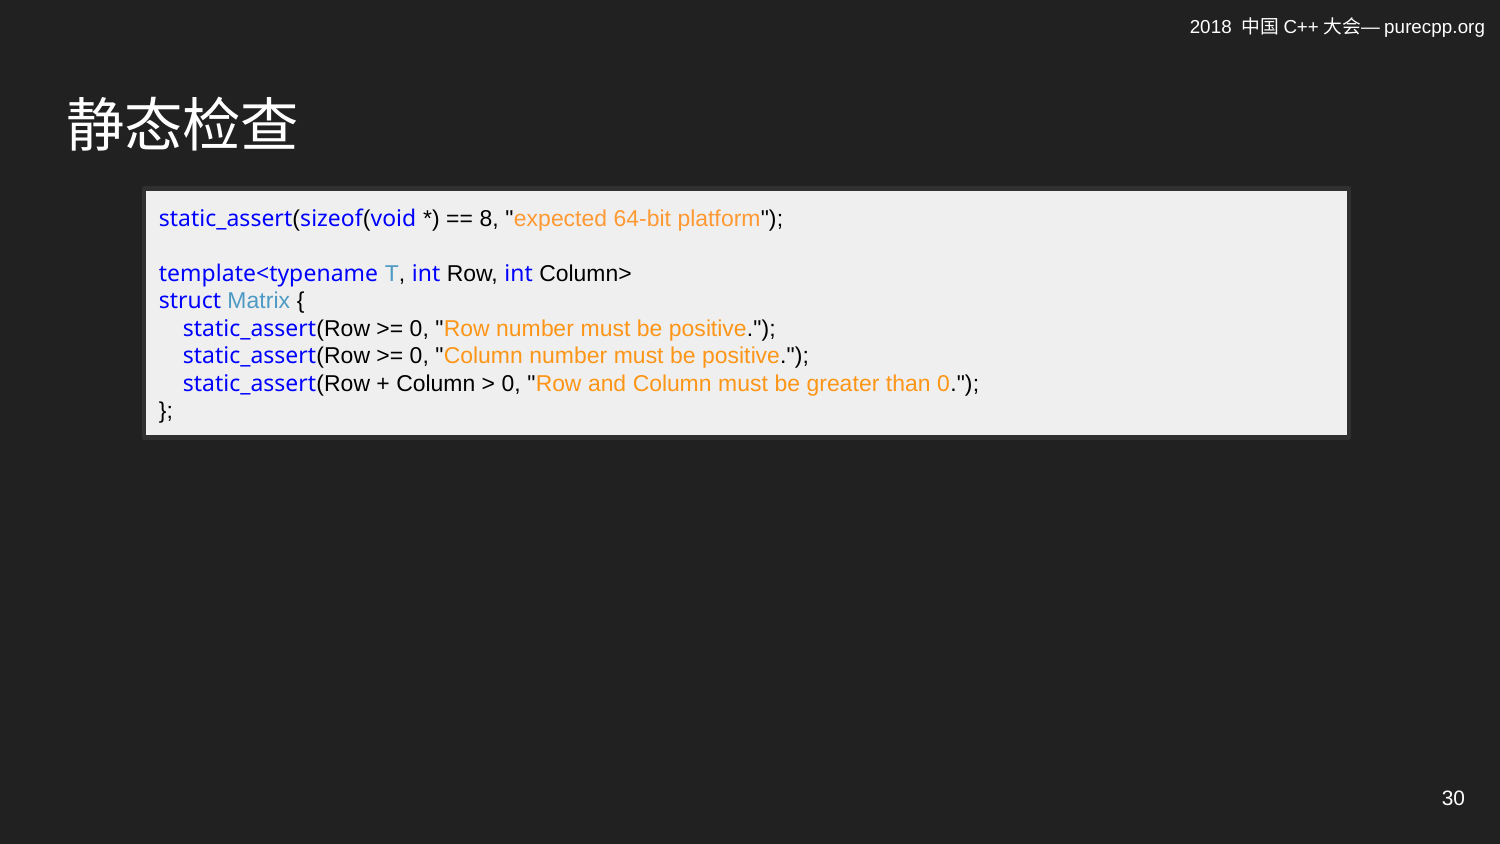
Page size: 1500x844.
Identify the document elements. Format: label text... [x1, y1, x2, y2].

slide_number 30 [1389, 764, 1480, 830]
text_box static_assert(sizeof(void *) == 8, "expected 64-bit platform"); template<typename T, int Row, int Column> struct Matrix { static_assert(Row >= 0, "Row number must be positive."); static_assert(Row >= 0, "Column number must be positive."); static_assert(Row + Column > 0, "Row and Column must be greater than 0."); }; [143, 188, 1350, 438]
title 静态检查 [51, 72, 1449, 167]
